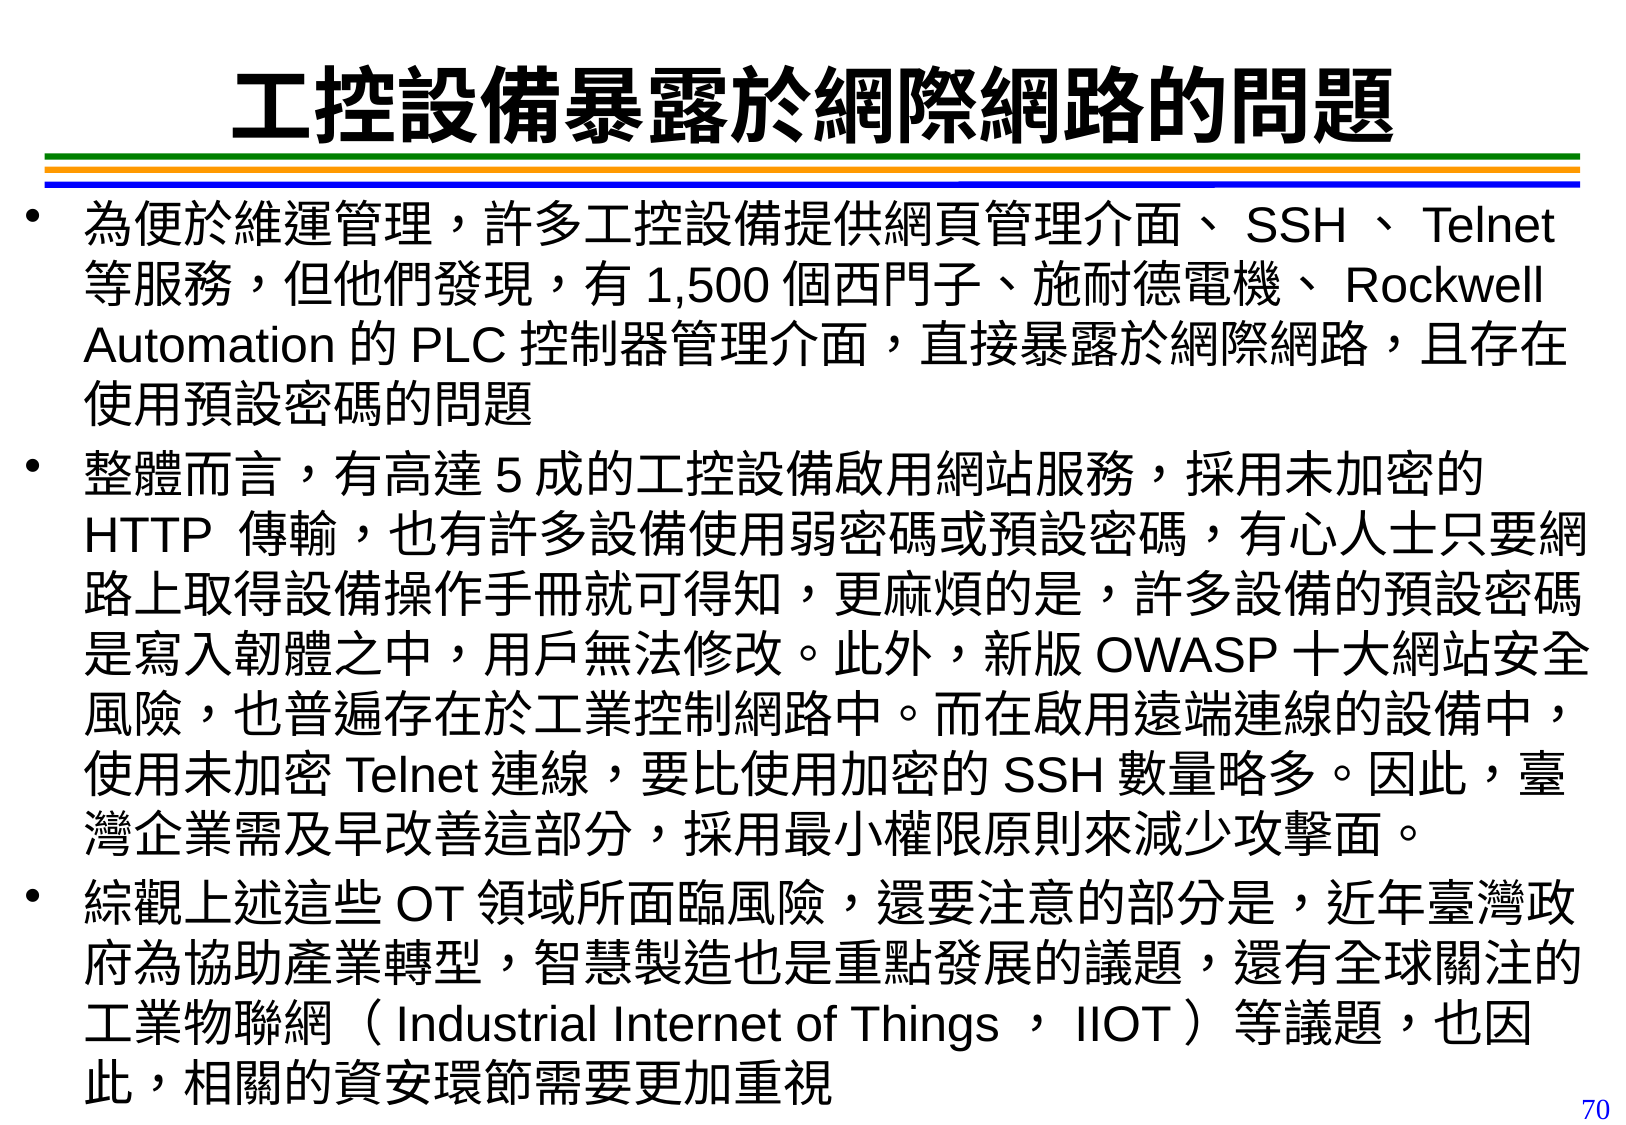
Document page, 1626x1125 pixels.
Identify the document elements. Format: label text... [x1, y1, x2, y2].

list 為便於維運管理，許多工控設備提供網頁管理介面、SSH、Telnet等服務，但他們發現，有1,500個西門子、施耐德電機、Rockwell Automation的PLC控制器管理介面，直接暴露於網際網路，且存在使用預設密碼的問題 整體而言，有高達5成的工控設備啟用網站服務，採用未加密的HTTP 傳輸，也有許多設備使用弱密碼或預設密碼，有心人士只要網路上取得設備操作手冊就可得知，更麻煩的是，許多設備的預設密碼是寫入韌體之中，用戶無法修改。此外，新版OWASP十大網站安全風險，也普遍存在於工業控制網路中。而在啟用遠端連線的設備中，使用未加密Telnet連線，要比使用加密的SSH數量略多。因此，臺灣企業需及早改善這部分，採用最小權限原則來減少攻擊面。 綜觀上述這些OT領域所面臨風險，還要注意的部分是，近年臺灣政府為協助產業轉型，智慧製造也是重點發展的議題，還有全球關注的工業物聯網（Industrial Internet of Things，IIOT）等議題，也因此，相關的資安環節需要更加重視 [9, 184, 1616, 867]
slide_number 70 [1246, 1082, 1625, 1119]
title 工控設備暴露於網際網路的問題 [81, 45, 1544, 161]
